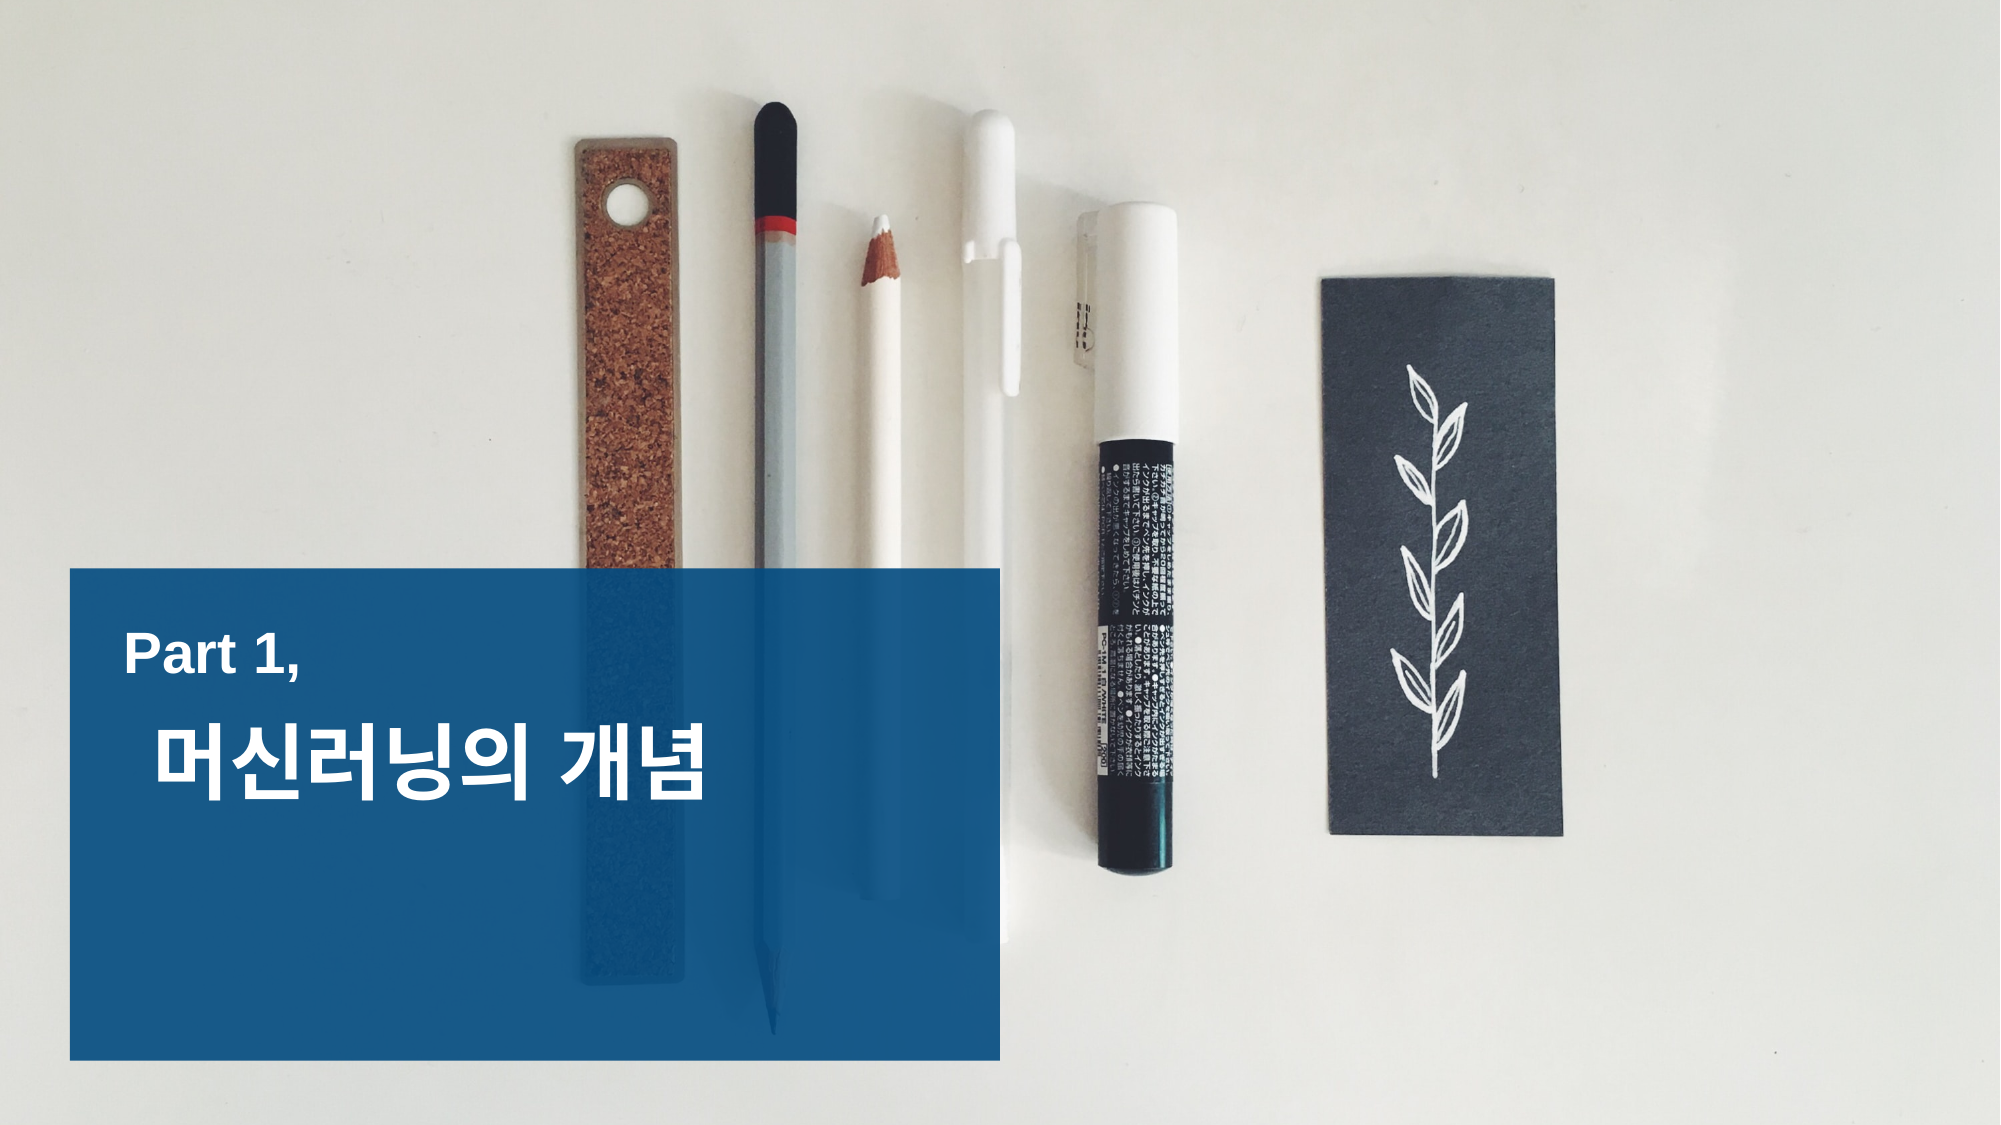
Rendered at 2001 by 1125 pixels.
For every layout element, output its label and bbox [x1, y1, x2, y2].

text_box [69, 568, 1000, 1061]
picture [0, 0, 2000, 1125]
